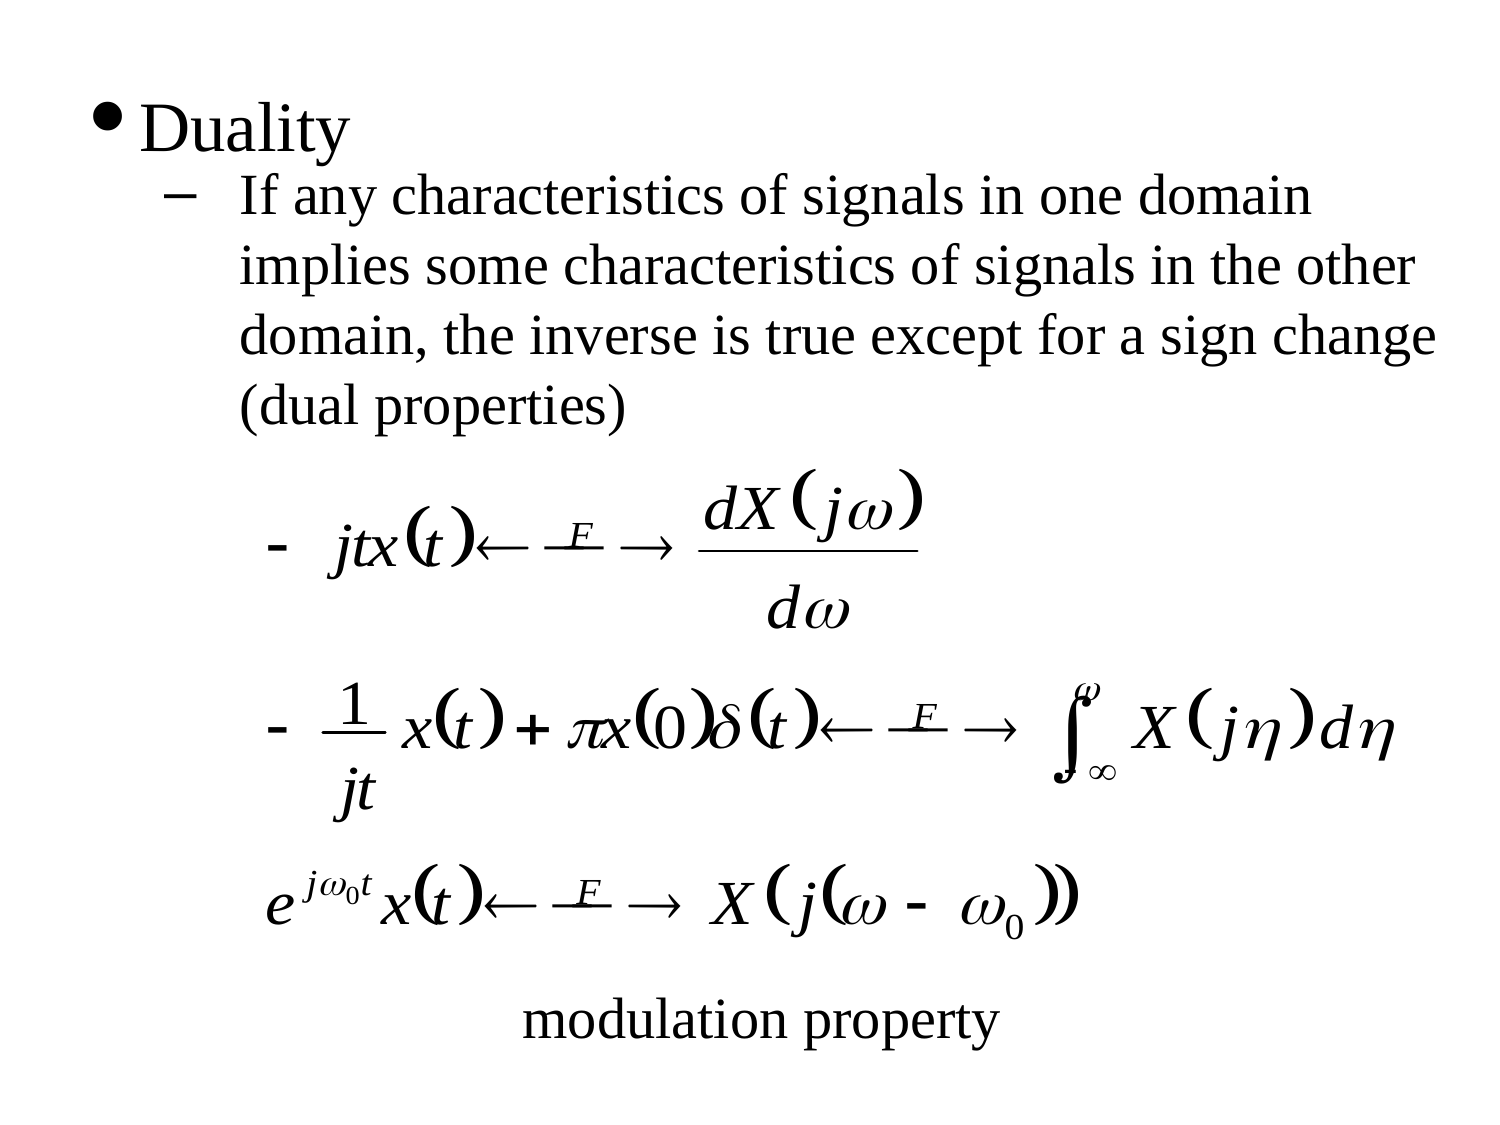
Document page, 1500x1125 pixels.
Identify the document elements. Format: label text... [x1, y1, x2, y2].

text_box If any characteristics of signals in one domain implies some characteristics of signals in the other domain, the inverse is true except for a sign change (dual properties) [0, 148, 1500, 444]
text_box Duality [0, 0, 1500, 148]
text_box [255, 465, 1413, 953]
text_box modulation property [0, 972, 1500, 1058]
